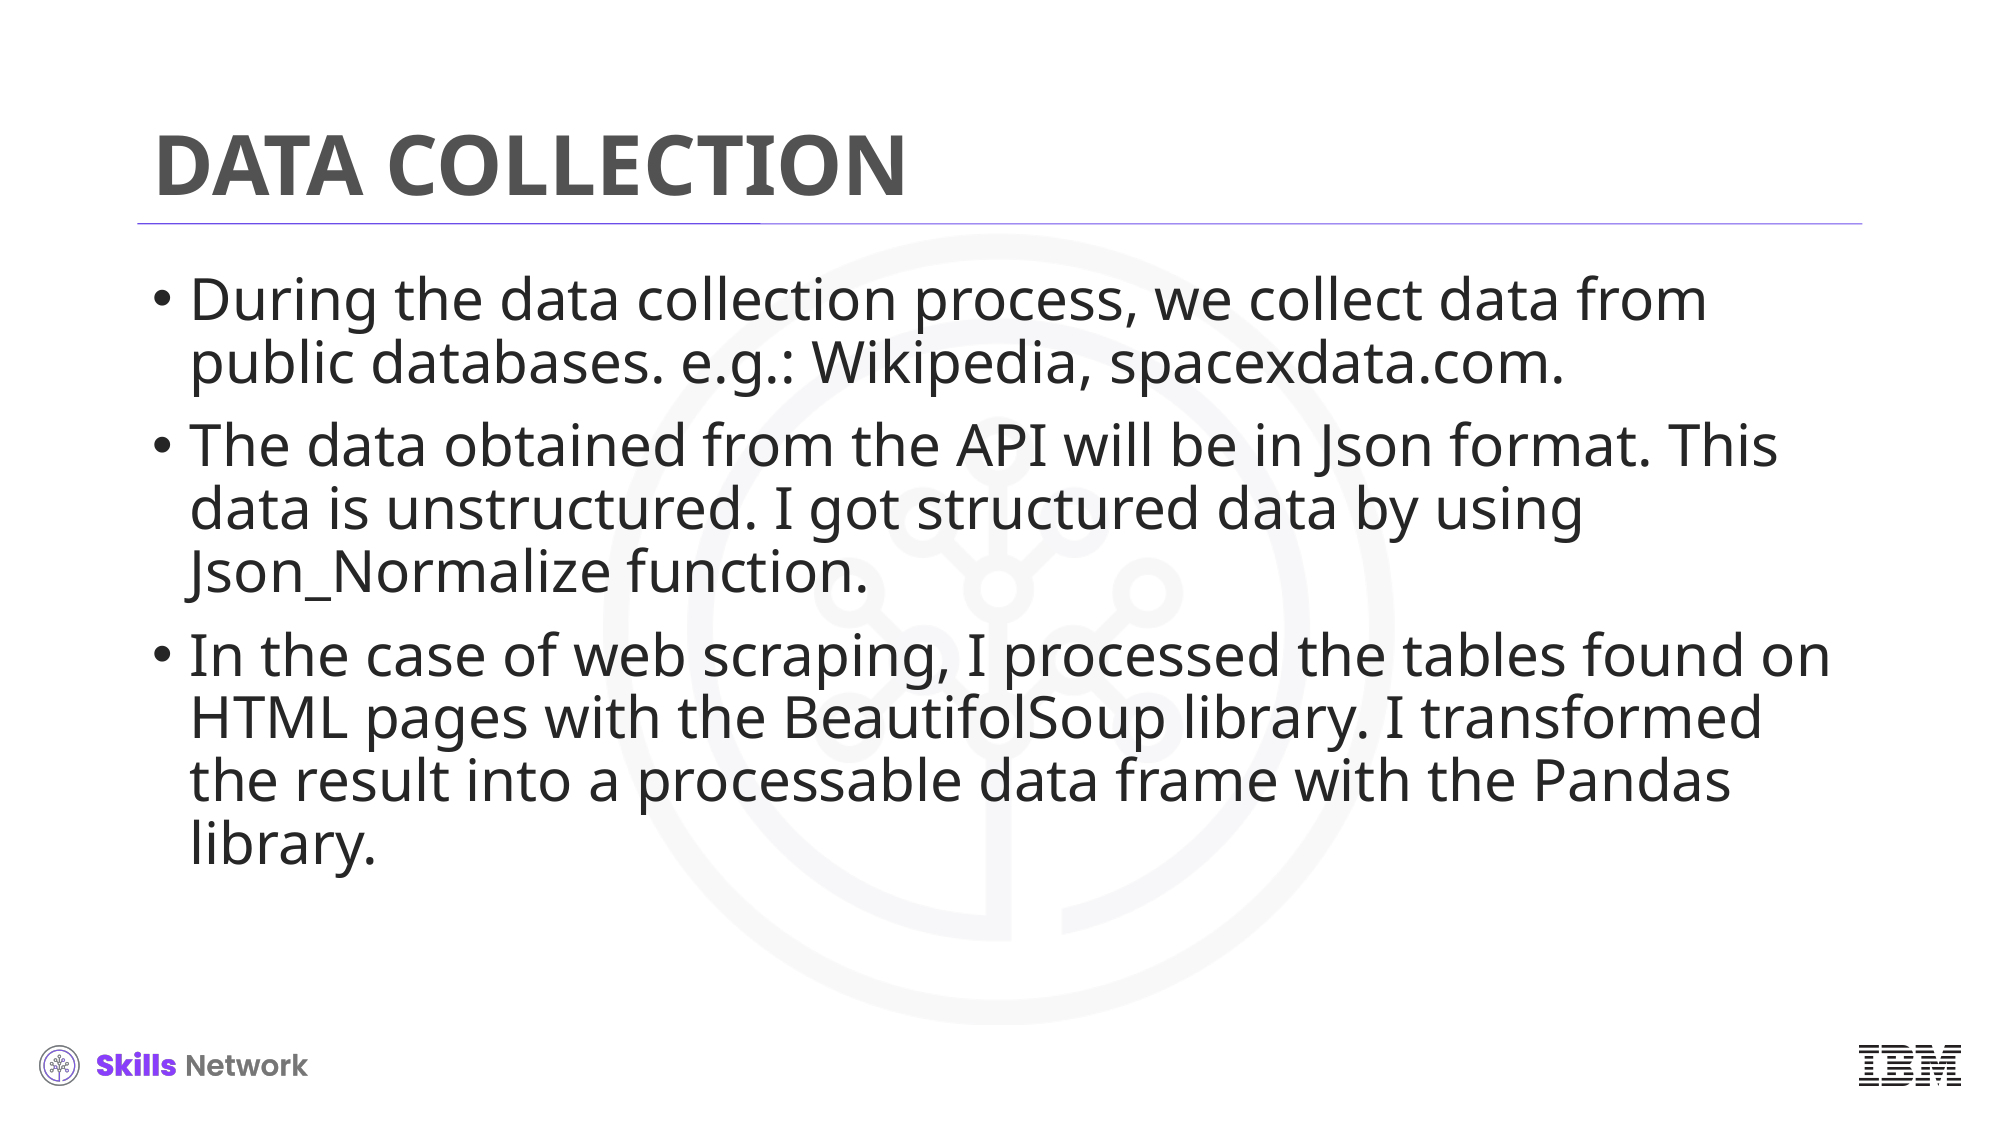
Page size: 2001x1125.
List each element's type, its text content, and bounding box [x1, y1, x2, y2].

title DATA COLLECTION [137, 59, 1863, 262]
list During the data collection process, we collect data from public databases. e.g.: Wikipedia, spacexdata.com. The data obtained from the API will be in Json format. This data is unstructured. I got structured data by using Json_Normalize function. In the case of web scraping, I processed the tables found on HTML pages with the BeautifolSoup library. I transformed the result into a processable data frame with the Pandas library. [137, 262, 1863, 1013]
picture [39, 1045, 308, 1086]
picture [1859, 1045, 1961, 1086]
